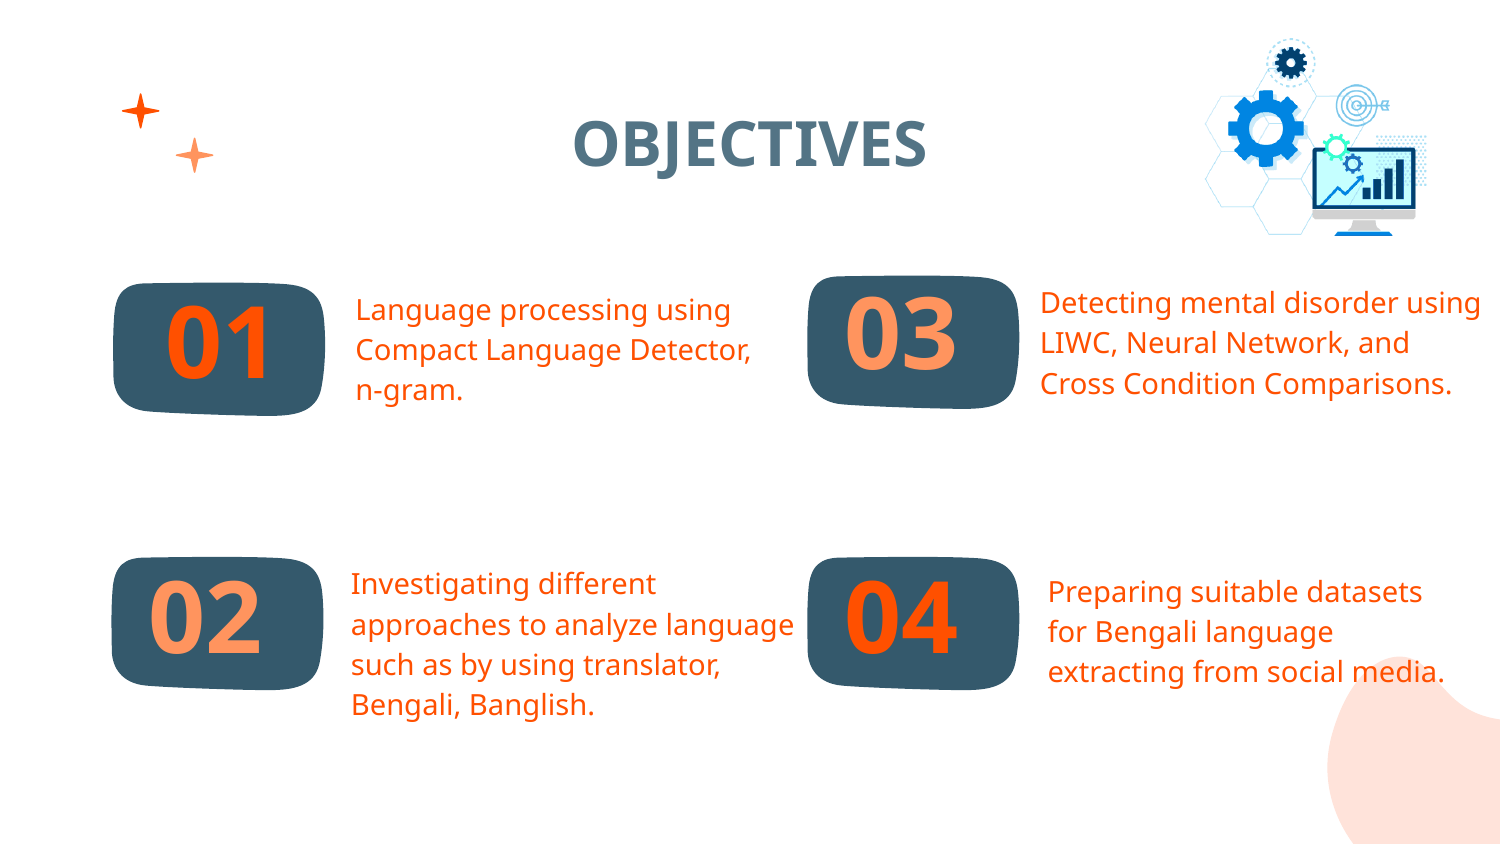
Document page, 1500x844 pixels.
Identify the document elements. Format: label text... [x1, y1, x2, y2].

text_box [843, 275, 1006, 292]
title OBJECTIVES [278, 88, 1162, 180]
subtitle Investigating different approaches to analyze language such as by using translator, Bengali, Banglish. [335, 545, 814, 687]
text_box [814, 556, 1013, 683]
title 04 [829, 576, 1036, 689]
subtitle Language processing using Compact Language Detector, n-gram. [321, 271, 843, 412]
text_box [111, 556, 318, 683]
picture [1167, 38, 1464, 237]
title 02 [133, 576, 340, 689]
subtitle Preparing suitable datasets for Bengali language extracting from social media. [1013, 552, 1470, 694]
subtitle Detecting mental disorder using LIWC, Neural Network, and Cross Condition Comparisons. [1006, 264, 1500, 406]
title 01 [150, 300, 357, 414]
text_box [113, 282, 319, 412]
title 03 [829, 292, 1036, 406]
